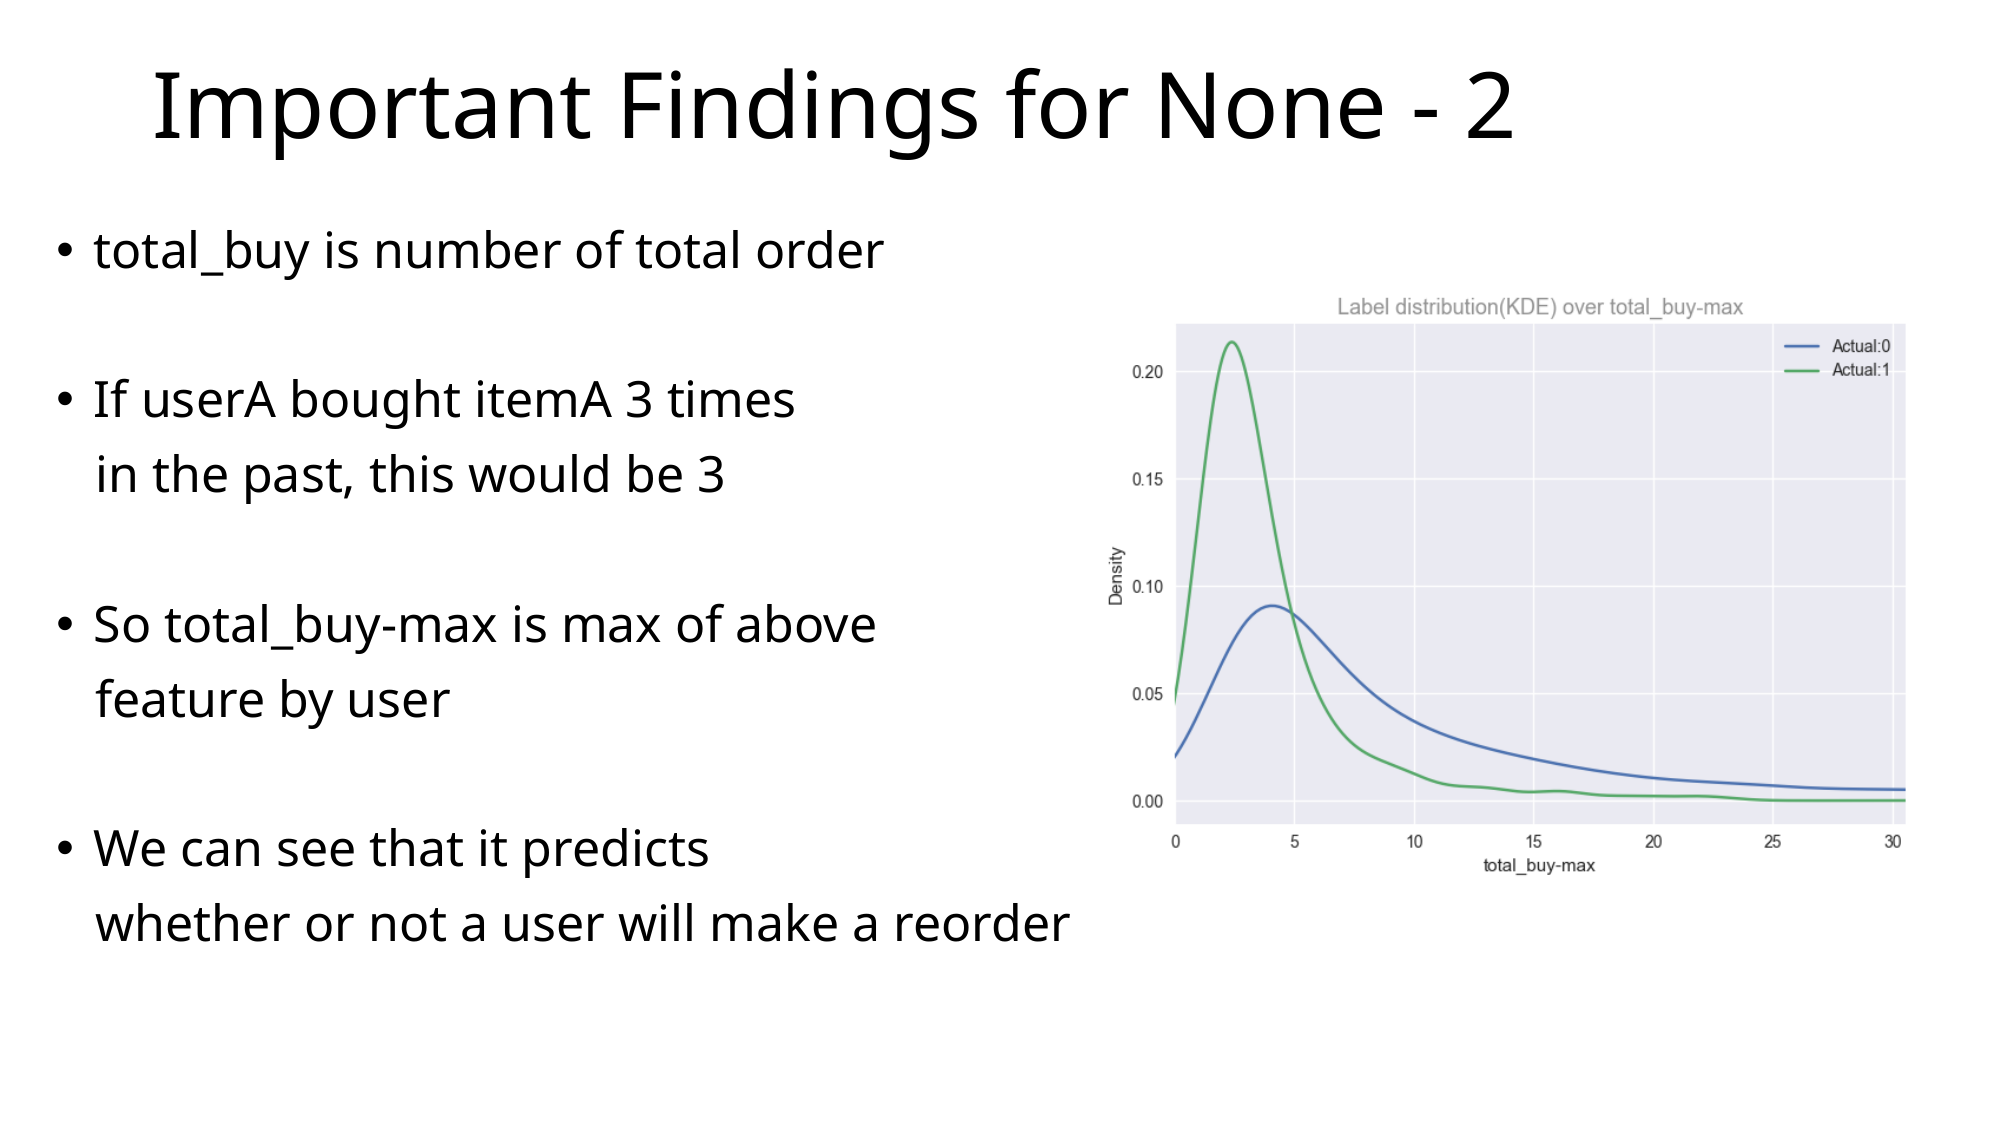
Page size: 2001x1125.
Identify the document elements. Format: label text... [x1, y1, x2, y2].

list total_buy is number of total order If userA bought itemA 3 times in the past, this would be 3 So total_buy-max is max of above feature by user We can see that it predicts whether or not a user will make a reorder [41, 217, 1863, 1059]
title Important Findings for None - 2 [137, 0, 1863, 217]
picture [1057, 246, 2000, 895]
